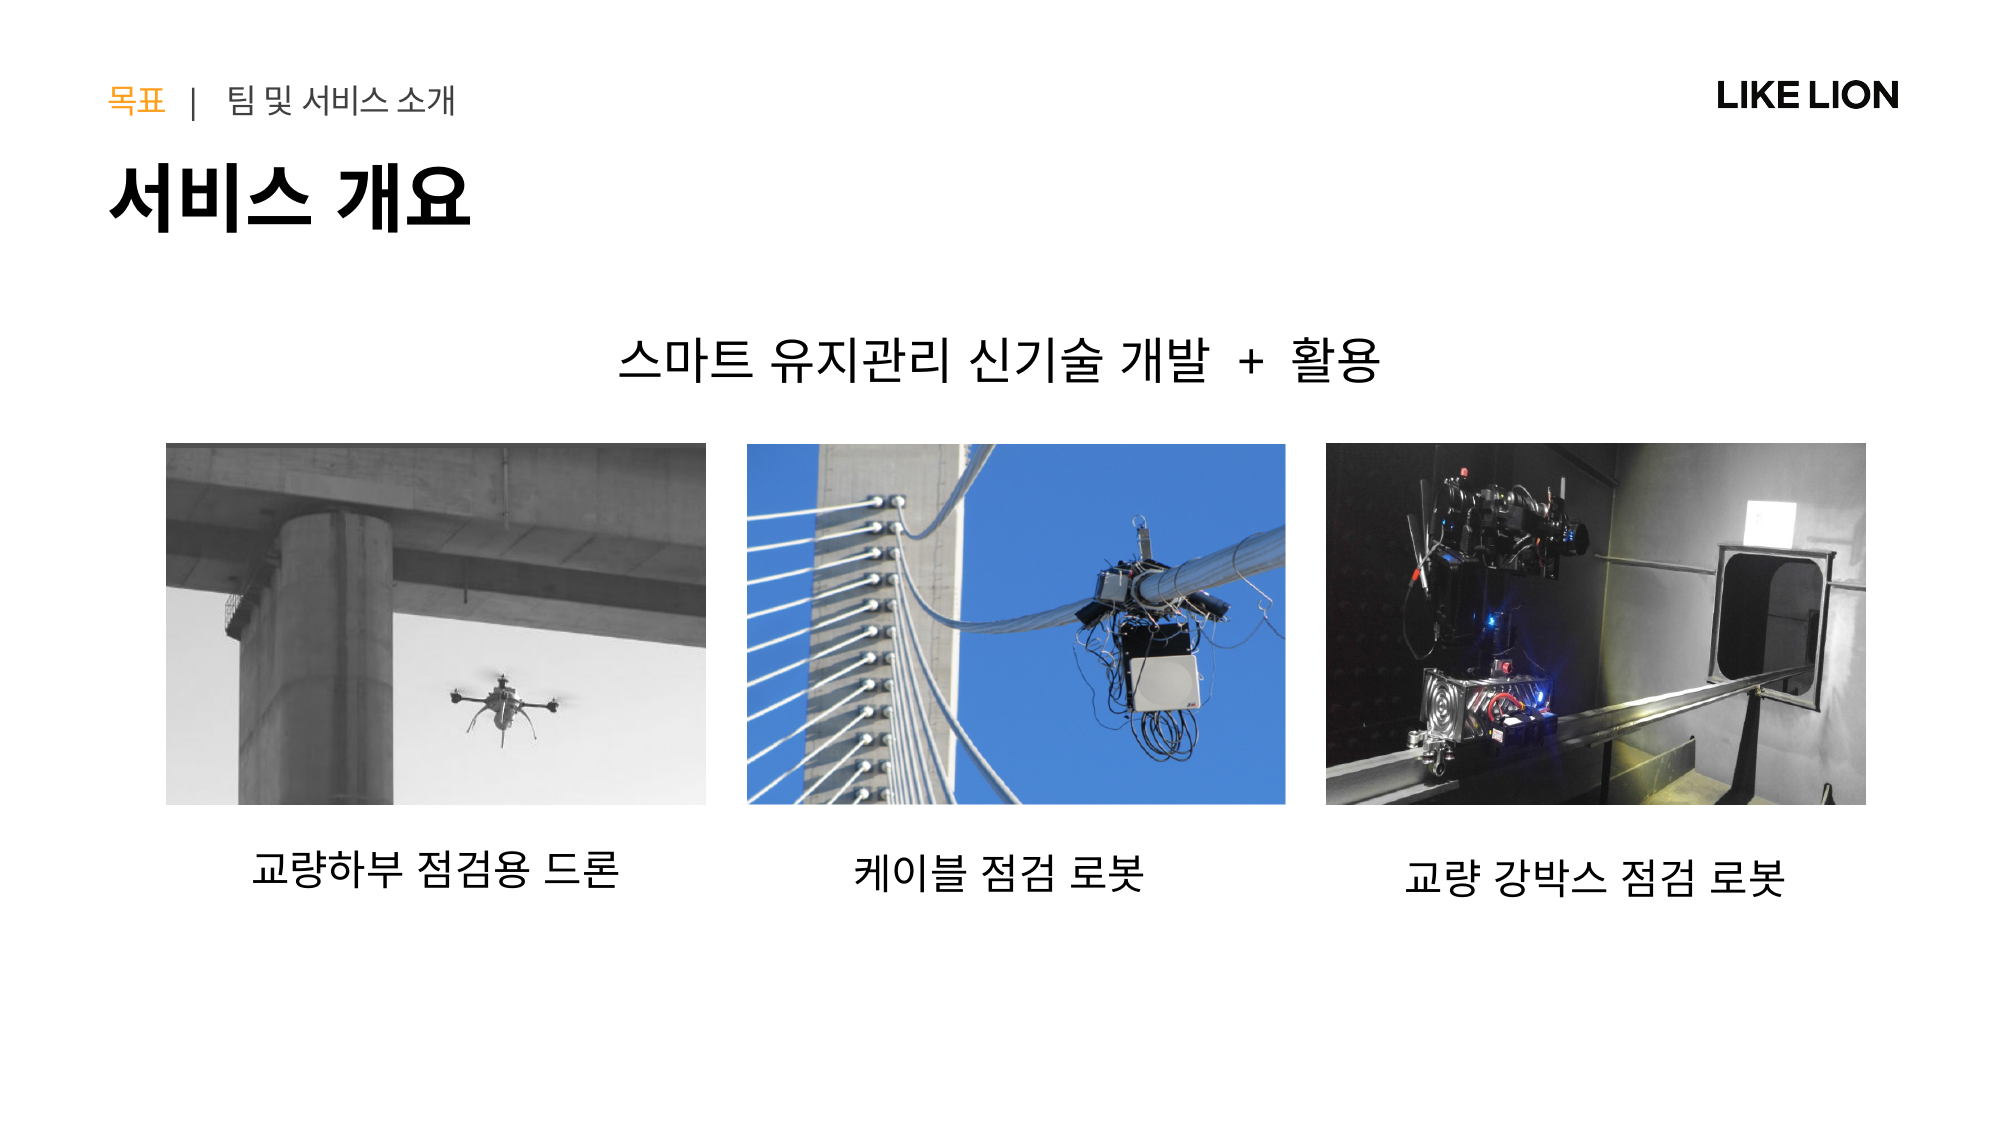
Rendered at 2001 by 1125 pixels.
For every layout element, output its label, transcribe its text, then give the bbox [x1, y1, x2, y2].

text_box 교량 강박스 점검 로봇 [1351, 845, 1840, 911]
text_box 서비스 개요 [92, 143, 137, 249]
text_box 교량하부 점검용 드론 [205, 836, 667, 902]
text_box 목표 | 팀 및 서비스 소개 [92, 72, 137, 128]
text_box [137, 59, 1863, 278]
picture [166, 443, 706, 805]
picture [1718, 80, 1898, 109]
text_box 케이블 점검 로봇 [778, 840, 1222, 905]
picture [746, 443, 1286, 805]
picture [1326, 443, 1866, 805]
text_box 스마트 유지관리 신기술 개발 + 활용 [500, 322, 1500, 398]
